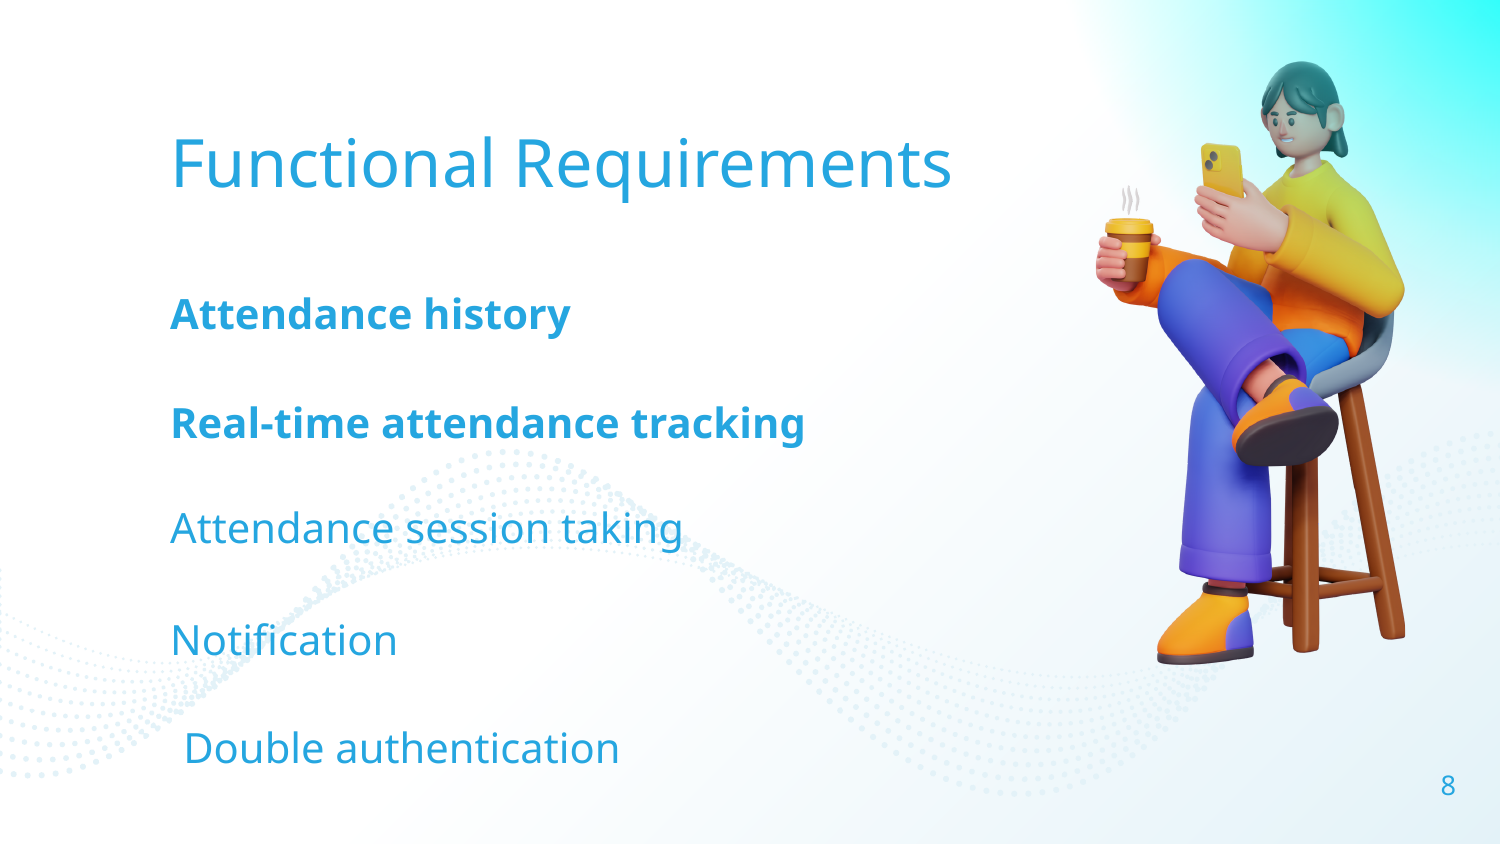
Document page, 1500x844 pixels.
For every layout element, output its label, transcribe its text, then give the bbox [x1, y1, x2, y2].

text_box Real-time attendance tracking [170, 454, 1359, 520]
text_box Double authentication [183, 707, 1017, 773]
text_box Attendance session taking [170, 520, 1004, 553]
title Functional Requirements [170, 137, 1004, 203]
text_box Attendance history [170, 273, 1004, 339]
text_box [1053, 0, 1500, 406]
text_box [1095, 406, 1406, 665]
text_box Notification [170, 599, 1004, 665]
slide_number 8 [1366, 754, 1457, 819]
